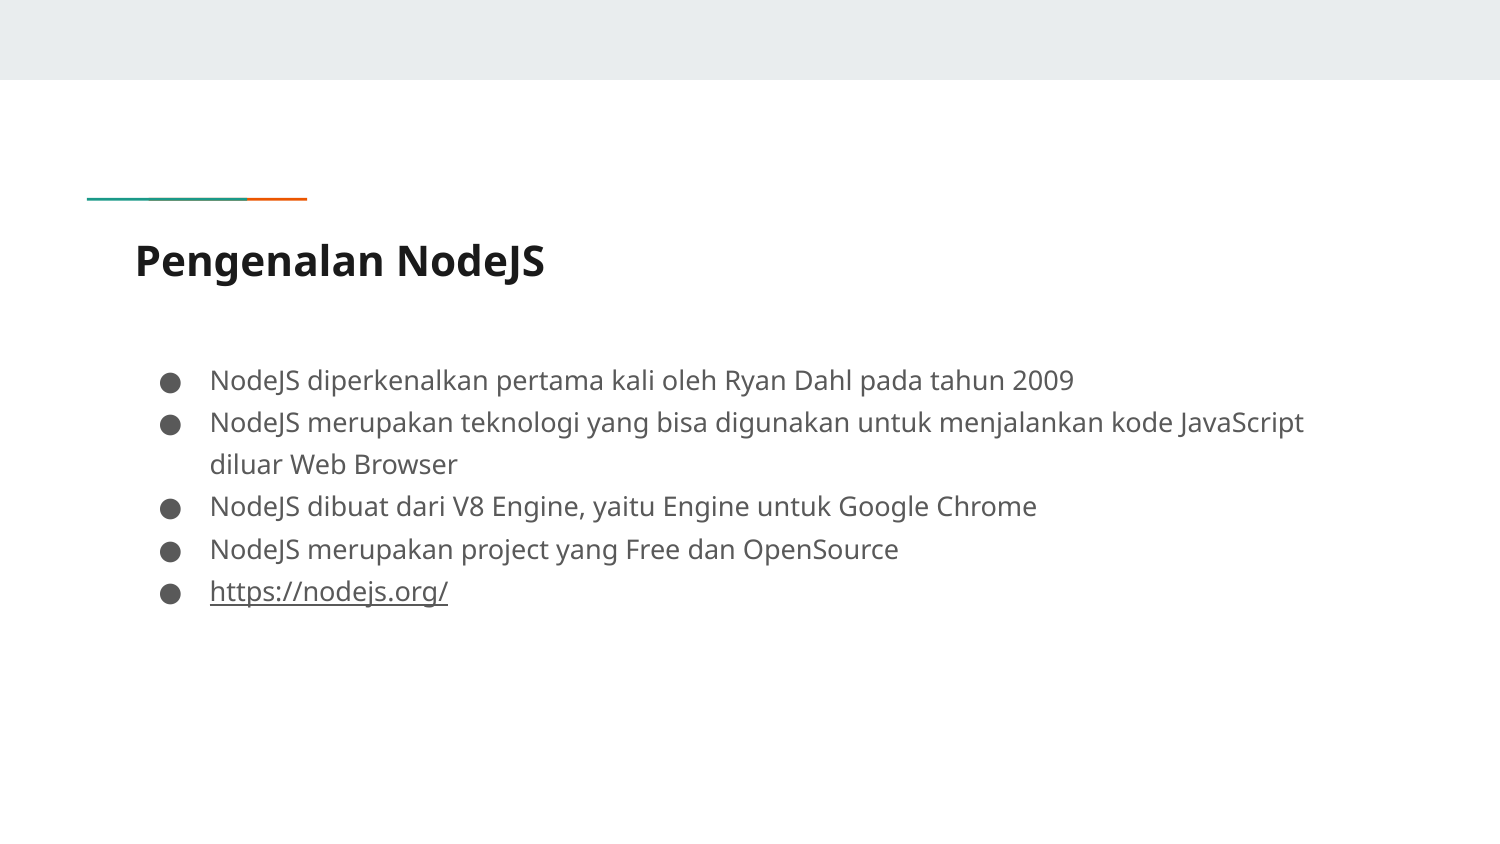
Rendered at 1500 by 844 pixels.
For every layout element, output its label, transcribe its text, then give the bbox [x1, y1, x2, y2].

list NodeJS diperkenalkan pertama kali oleh Ryan Dahl pada tahun 2009 NodeJS merupakan teknologi yang bisa digunakan untuk menjalankan kode JavaScript diluar Web Browser NodeJS dibuat dari V8 Engine, yaitu Engine untuk Google Chrome NodeJS merupakan project yang Free dan OpenSource https://nodejs.org/ [119, 341, 1381, 712]
title Pengenalan NodeJS [119, 216, 1381, 305]
